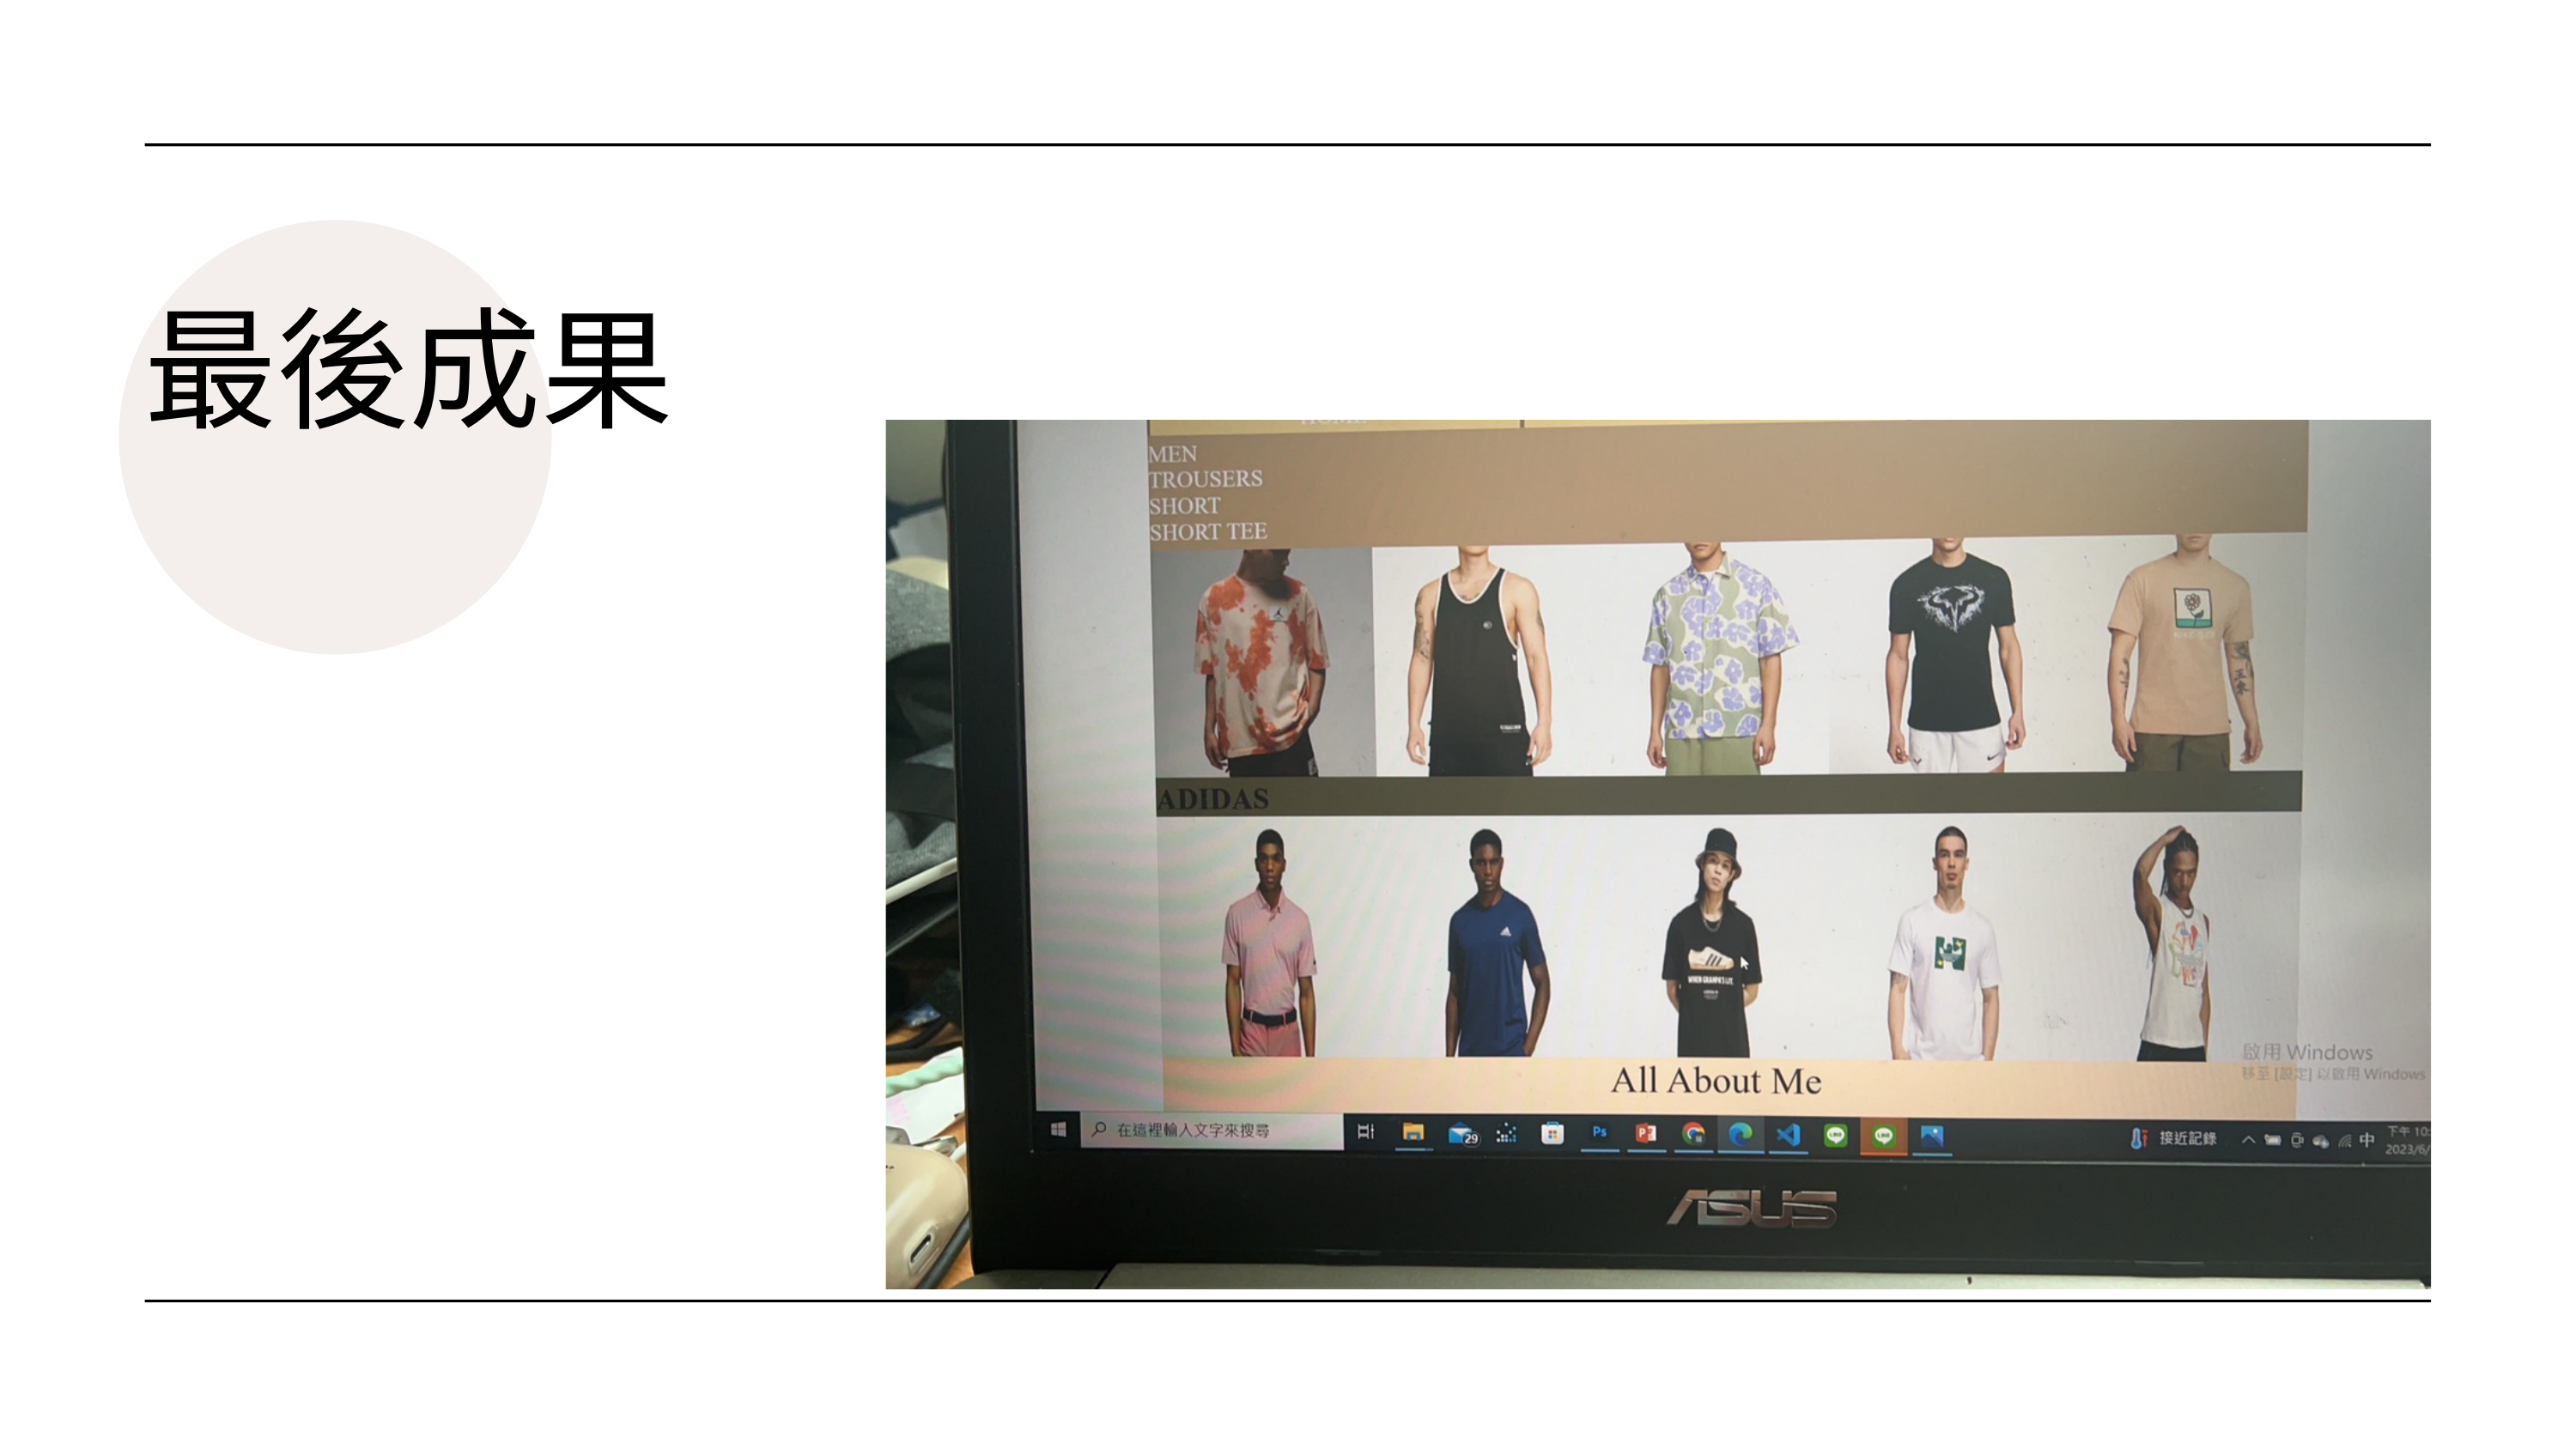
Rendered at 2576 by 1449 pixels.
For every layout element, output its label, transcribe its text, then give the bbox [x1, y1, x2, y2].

text_box [885, 420, 2432, 1289]
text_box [118, 219, 553, 655]
text_box 最後成果 [556, 259, 797, 445]
